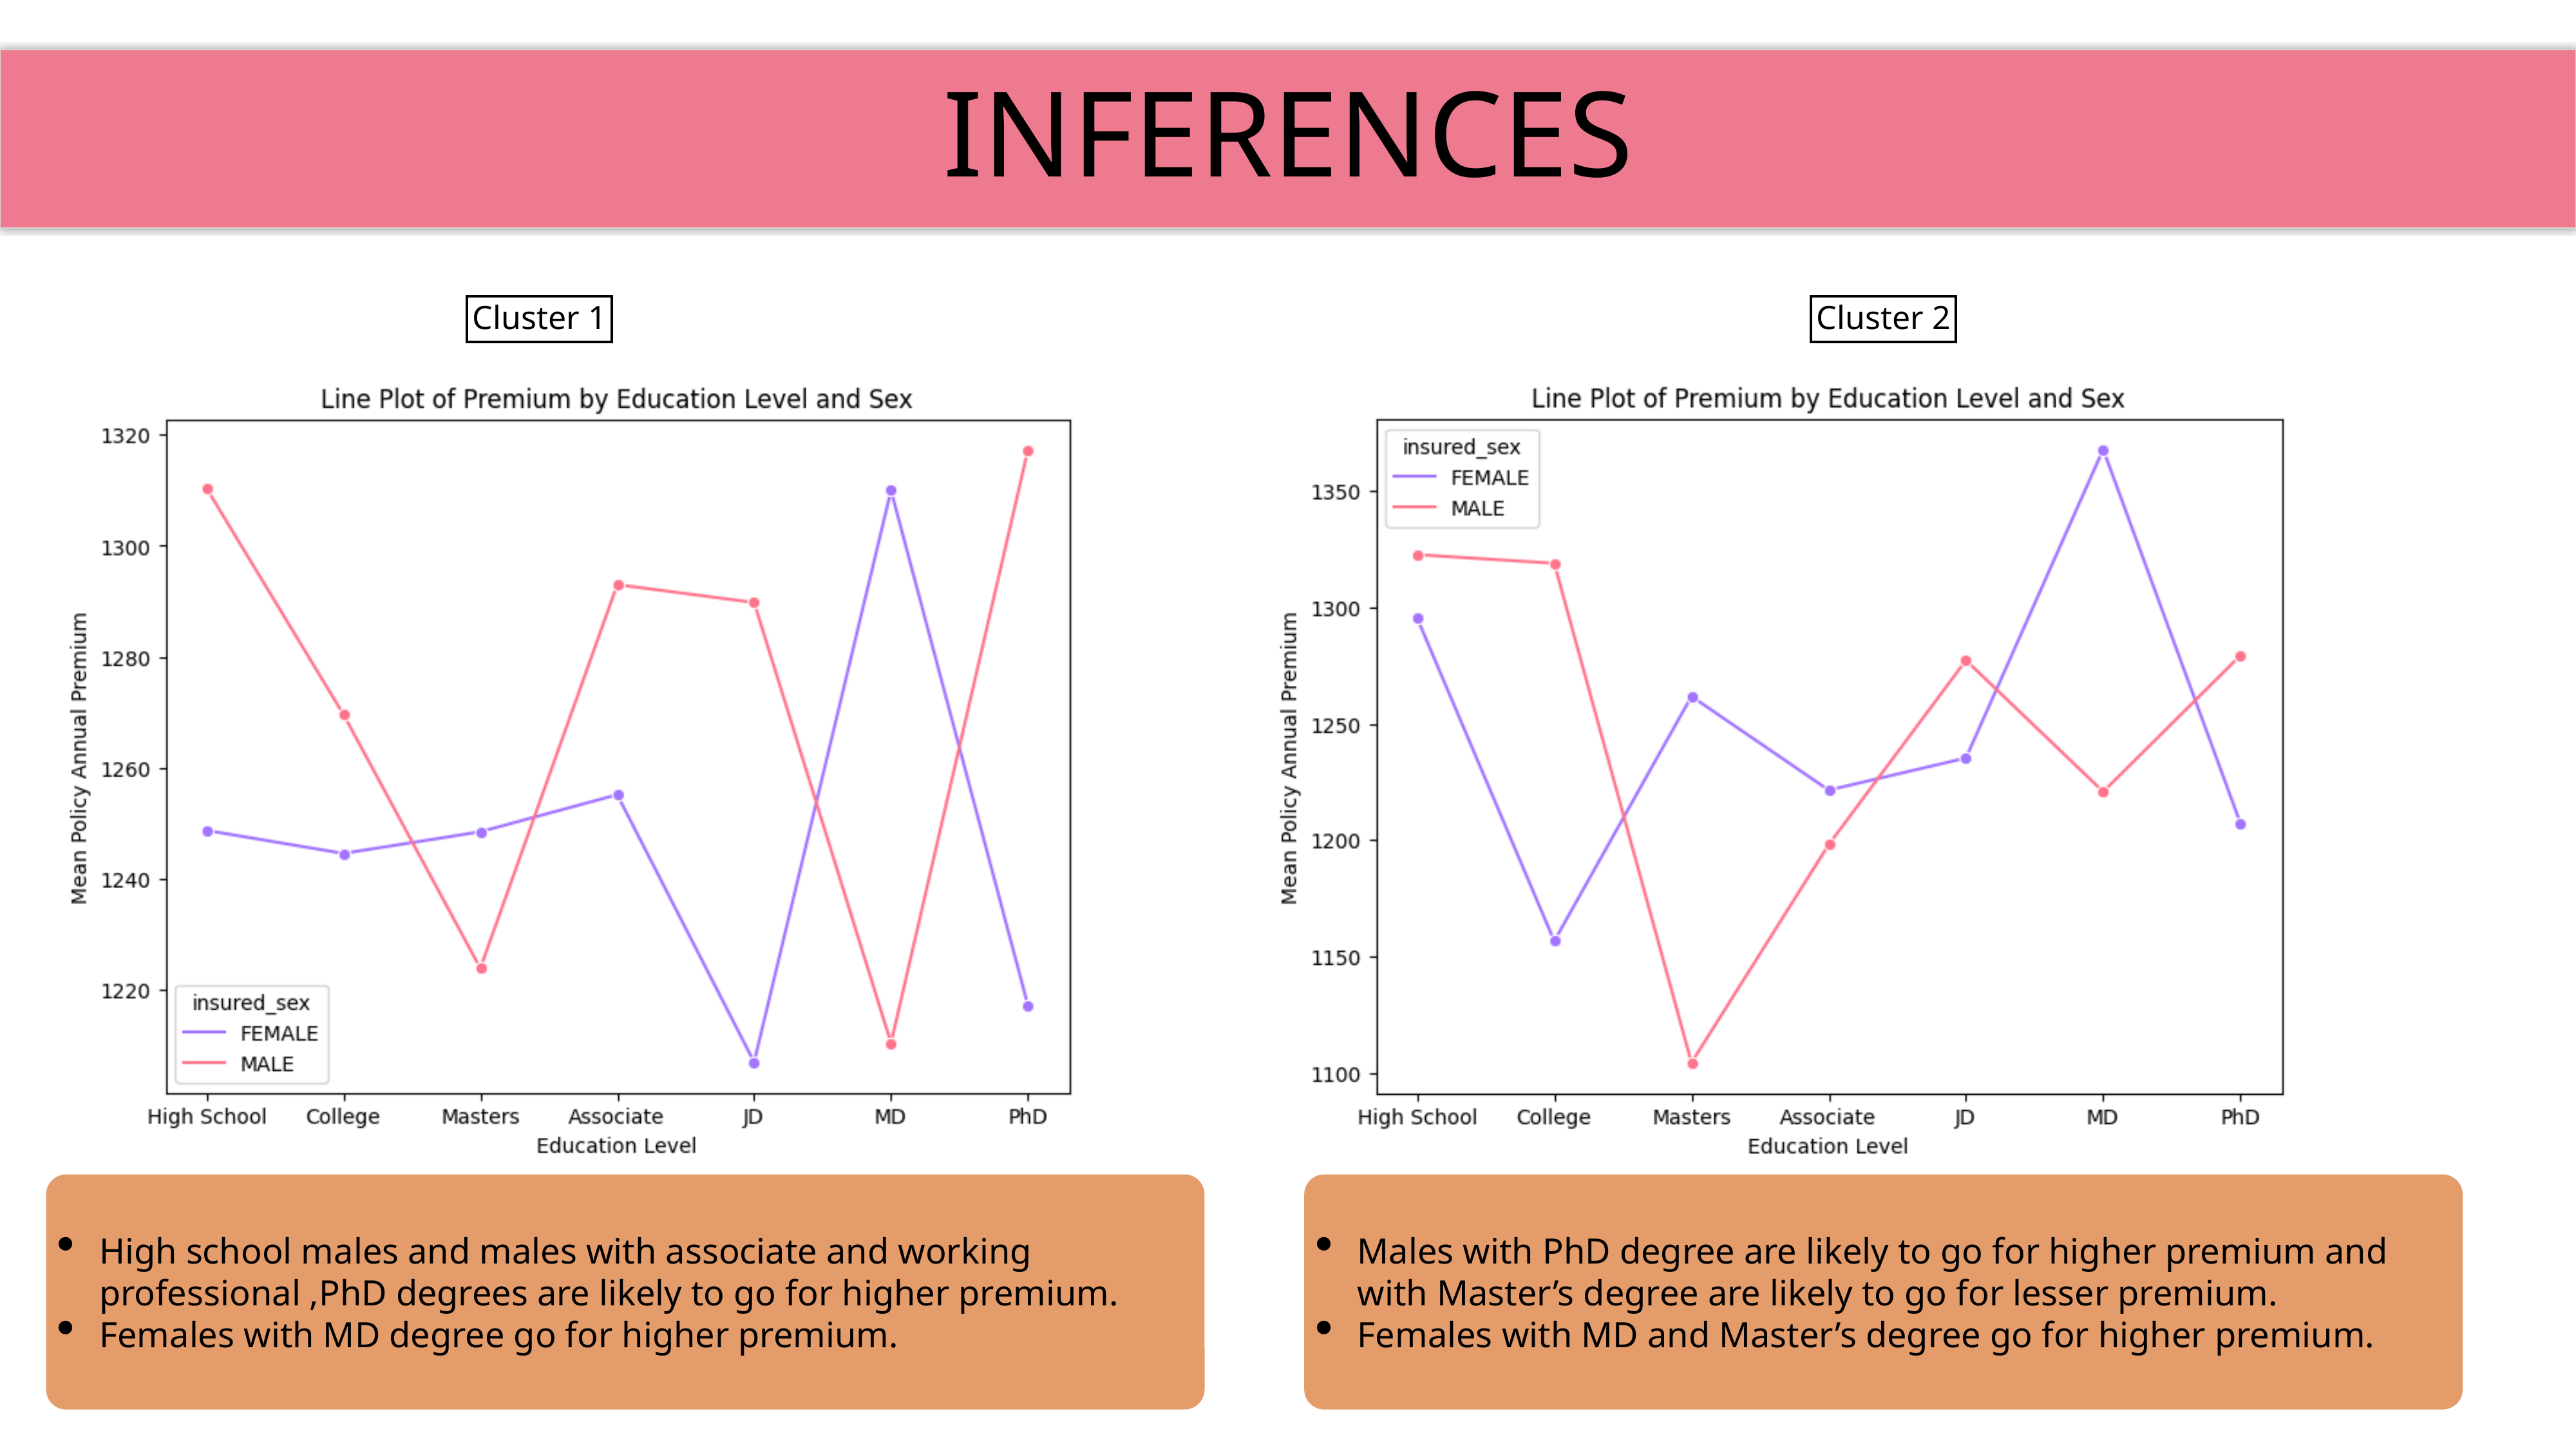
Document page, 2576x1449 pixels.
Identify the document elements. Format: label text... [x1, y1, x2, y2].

text_box Cluster 1 [467, 296, 612, 342]
text_box Cluster 2 [1811, 296, 1956, 342]
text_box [46, 1174, 1205, 1410]
text_box INFERENCES [327, 70, 2249, 208]
text_box [0, 49, 2576, 229]
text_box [1303, 1174, 2463, 1410]
picture [57, 374, 1083, 1171]
picture [1267, 372, 2296, 1172]
